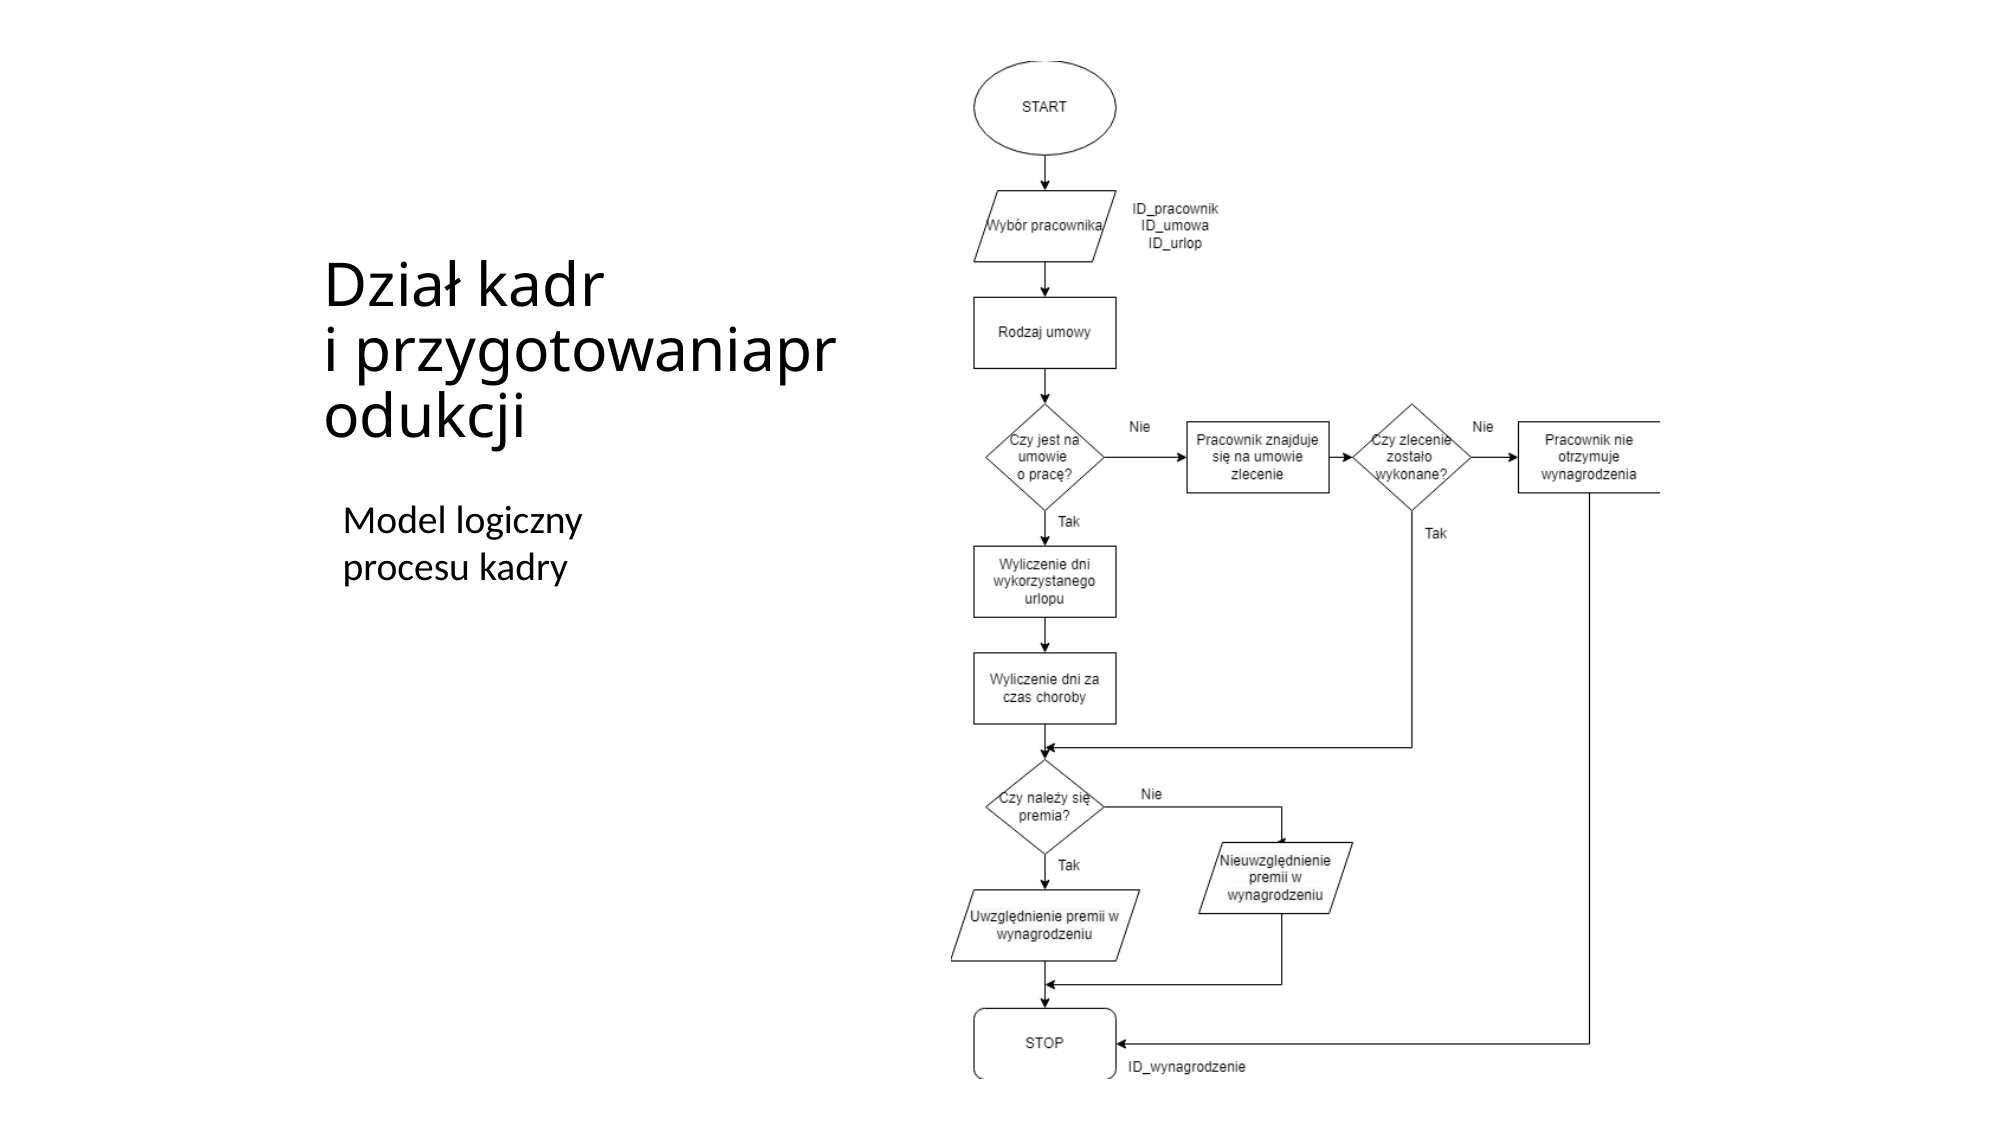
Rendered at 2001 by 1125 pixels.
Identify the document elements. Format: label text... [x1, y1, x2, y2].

picture [951, 61, 1660, 1079]
title Dział kadr i przygotowaniaprodukcji [308, 246, 876, 458]
list Model logiczny procesu kadry [327, 486, 750, 906]
